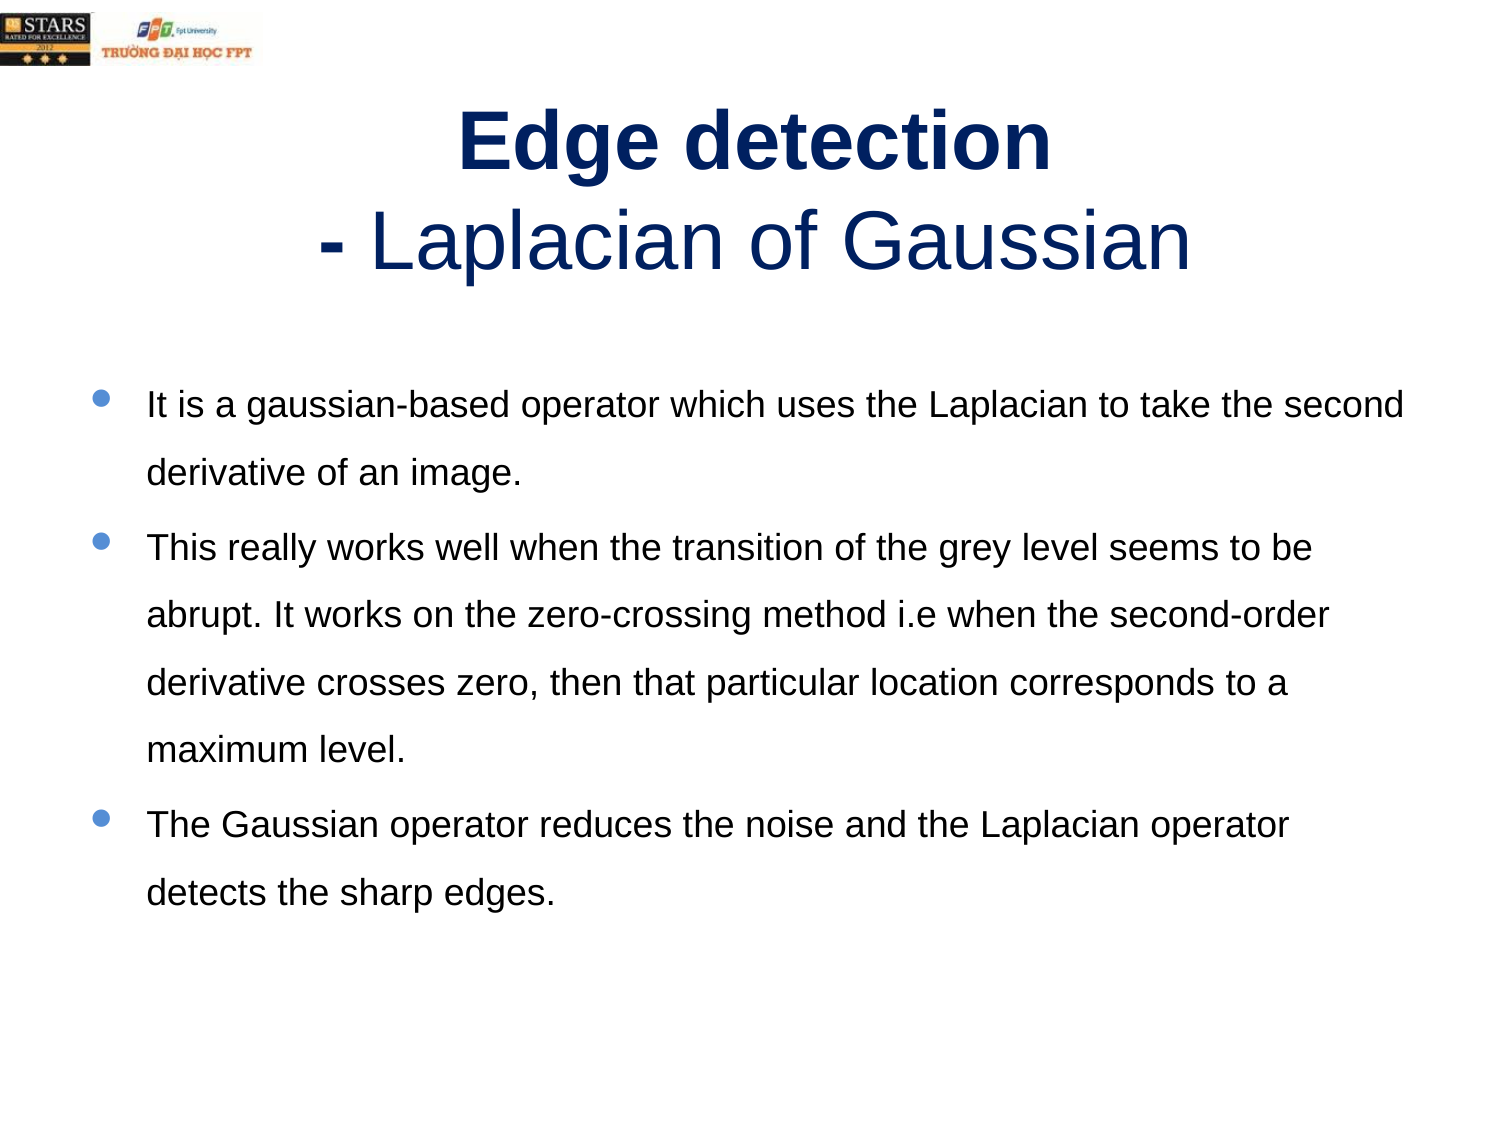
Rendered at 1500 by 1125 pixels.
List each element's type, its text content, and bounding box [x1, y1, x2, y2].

picture [0, 12, 263, 66]
title Edge detection - Laplacian of Gaussian [80, 97, 1431, 275]
list It is a gaussian-based operator which uses the Laplacian to take the second derivative of an image. This really works well when the transition of the grey level seems to be abrupt. It works on the zero-crossing method i.e when the second-order derivative crosses zero, then that particular location corresponds to a maximum level. The Gaussian operator reduces the noise and the Laplacian operator detects the sharp edges. [75, 350, 1425, 1043]
